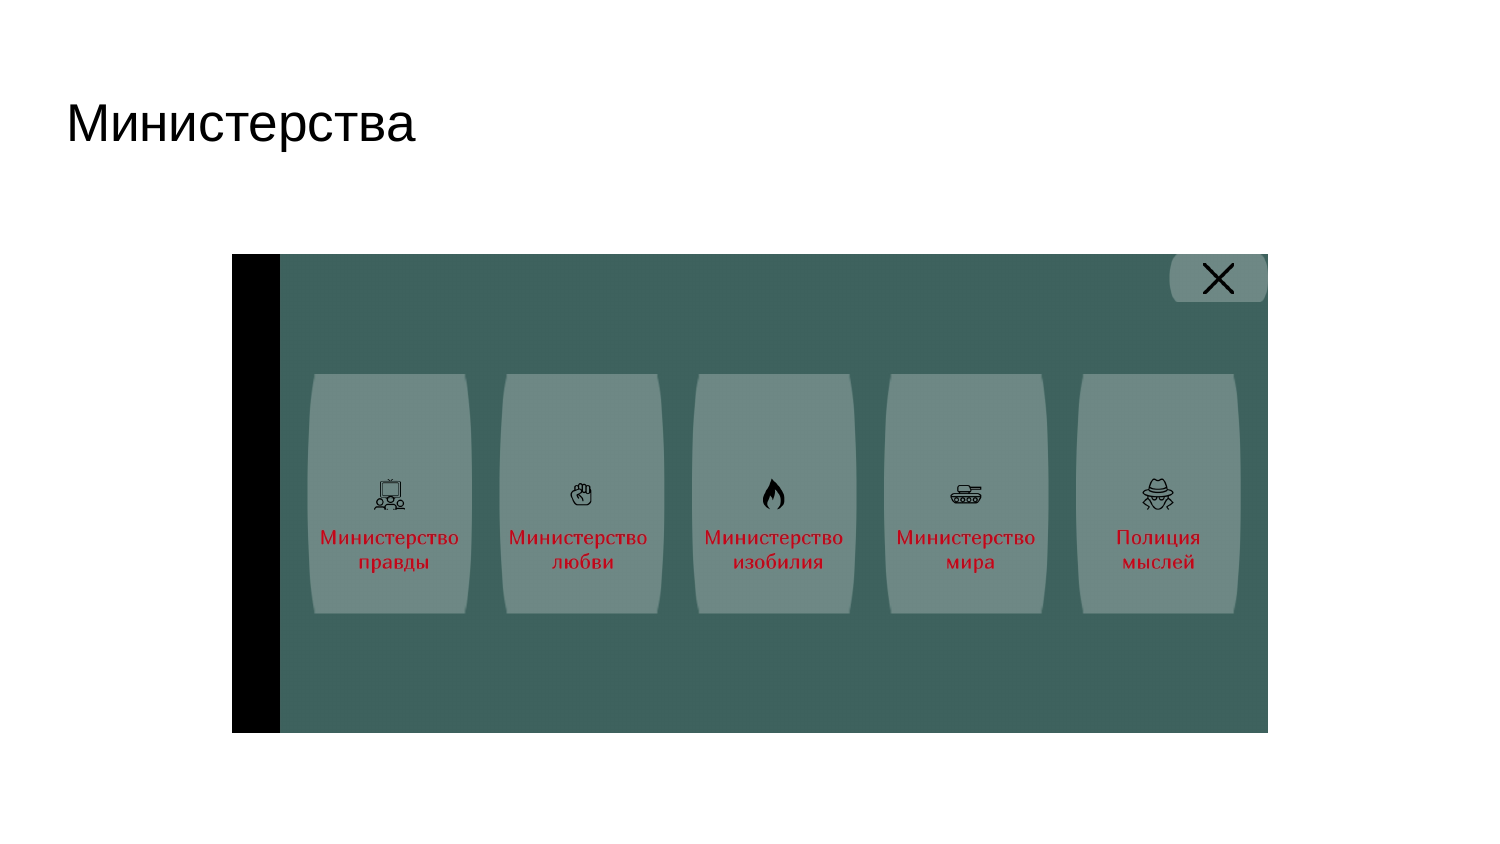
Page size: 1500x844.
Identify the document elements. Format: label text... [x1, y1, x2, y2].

picture [232, 254, 1268, 733]
title Министерства [51, 72, 1449, 167]
